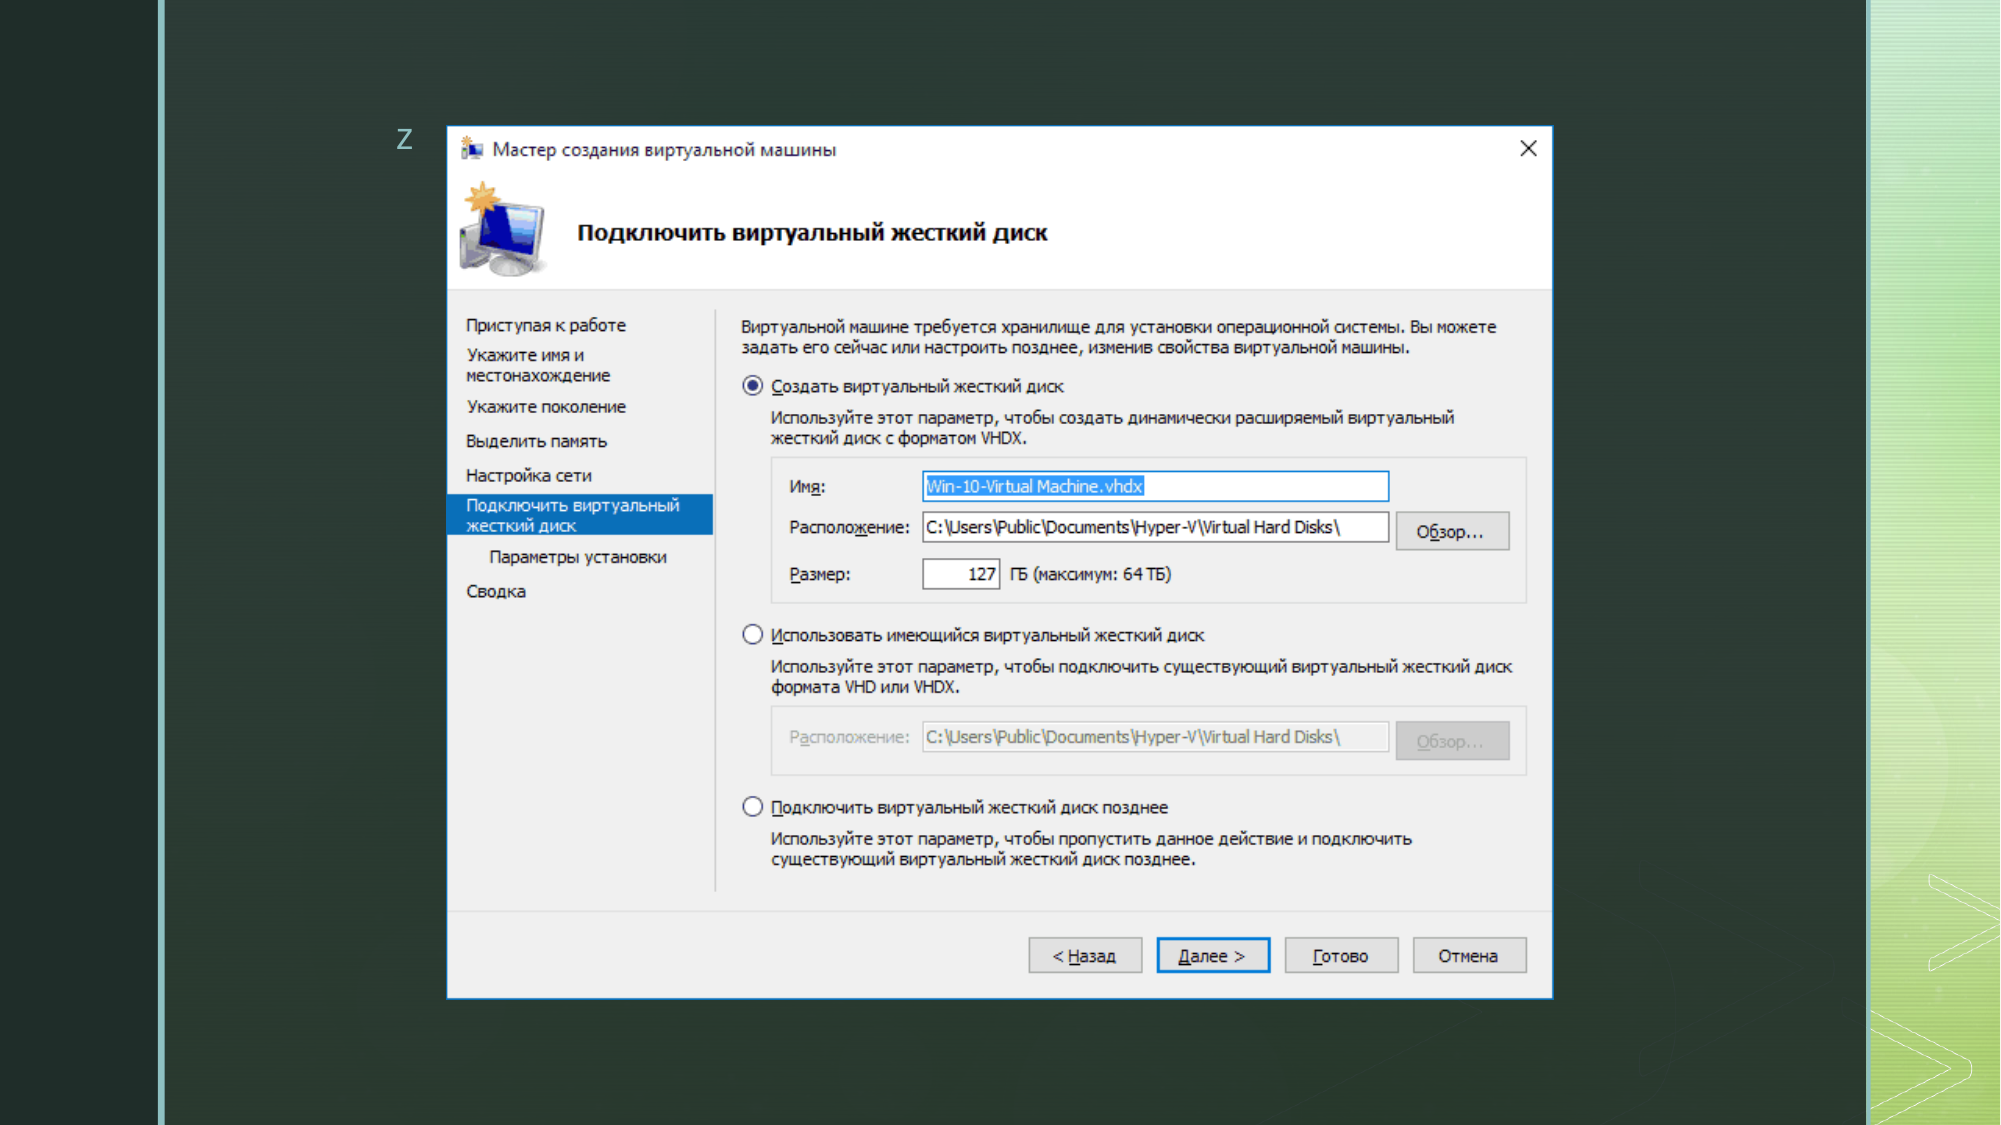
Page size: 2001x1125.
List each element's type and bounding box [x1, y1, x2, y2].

picture [445, 125, 1555, 1000]
picture [1871, 0, 2001, 1125]
